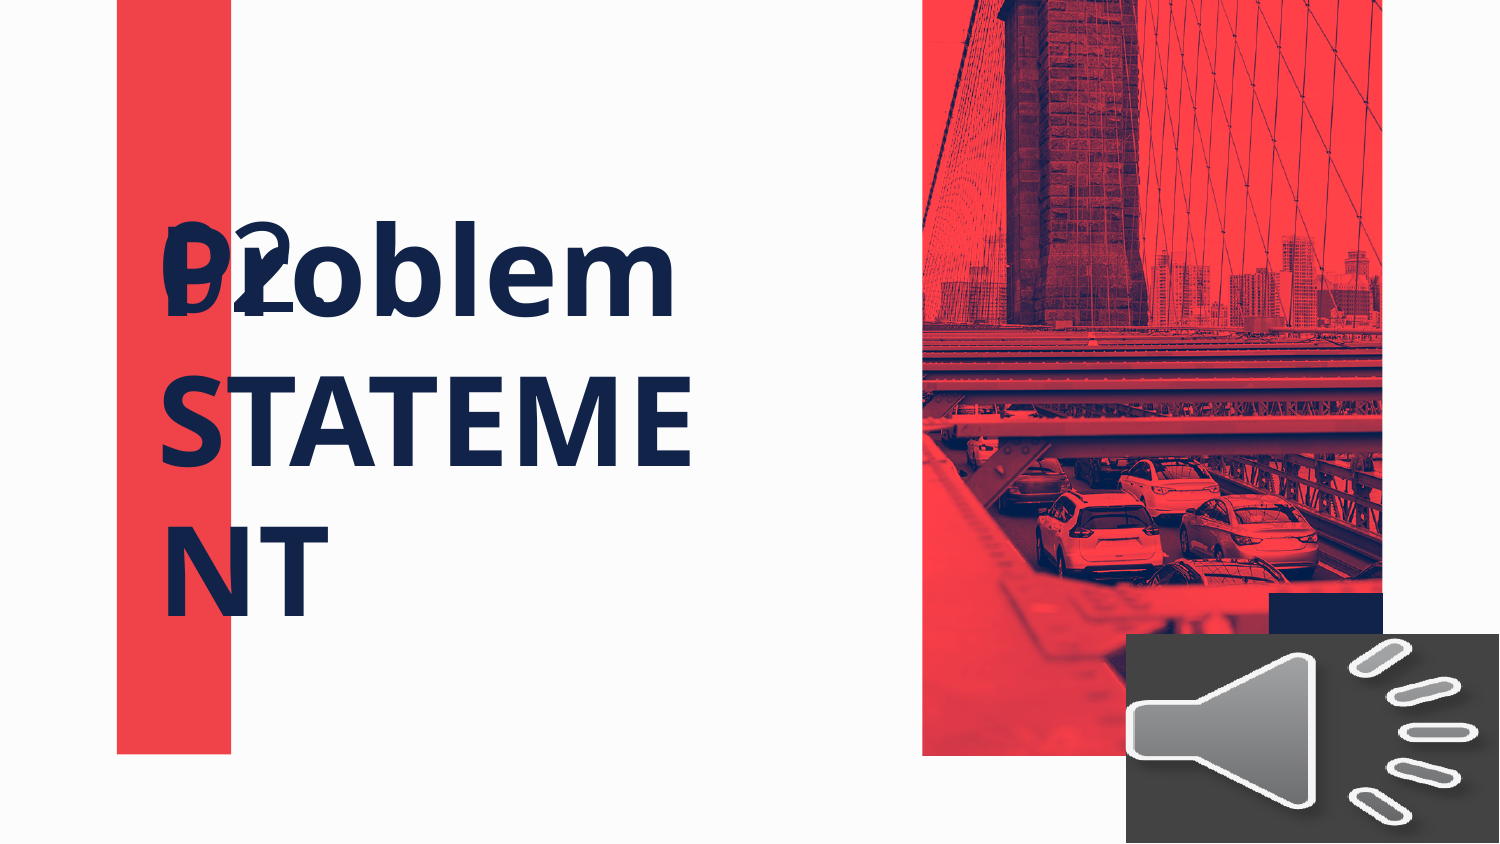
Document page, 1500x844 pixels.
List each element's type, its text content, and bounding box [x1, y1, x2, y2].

picture [921, 0, 1500, 844]
title Problem STATEMENT [142, 410, 814, 777]
title 02. [142, 216, 403, 309]
